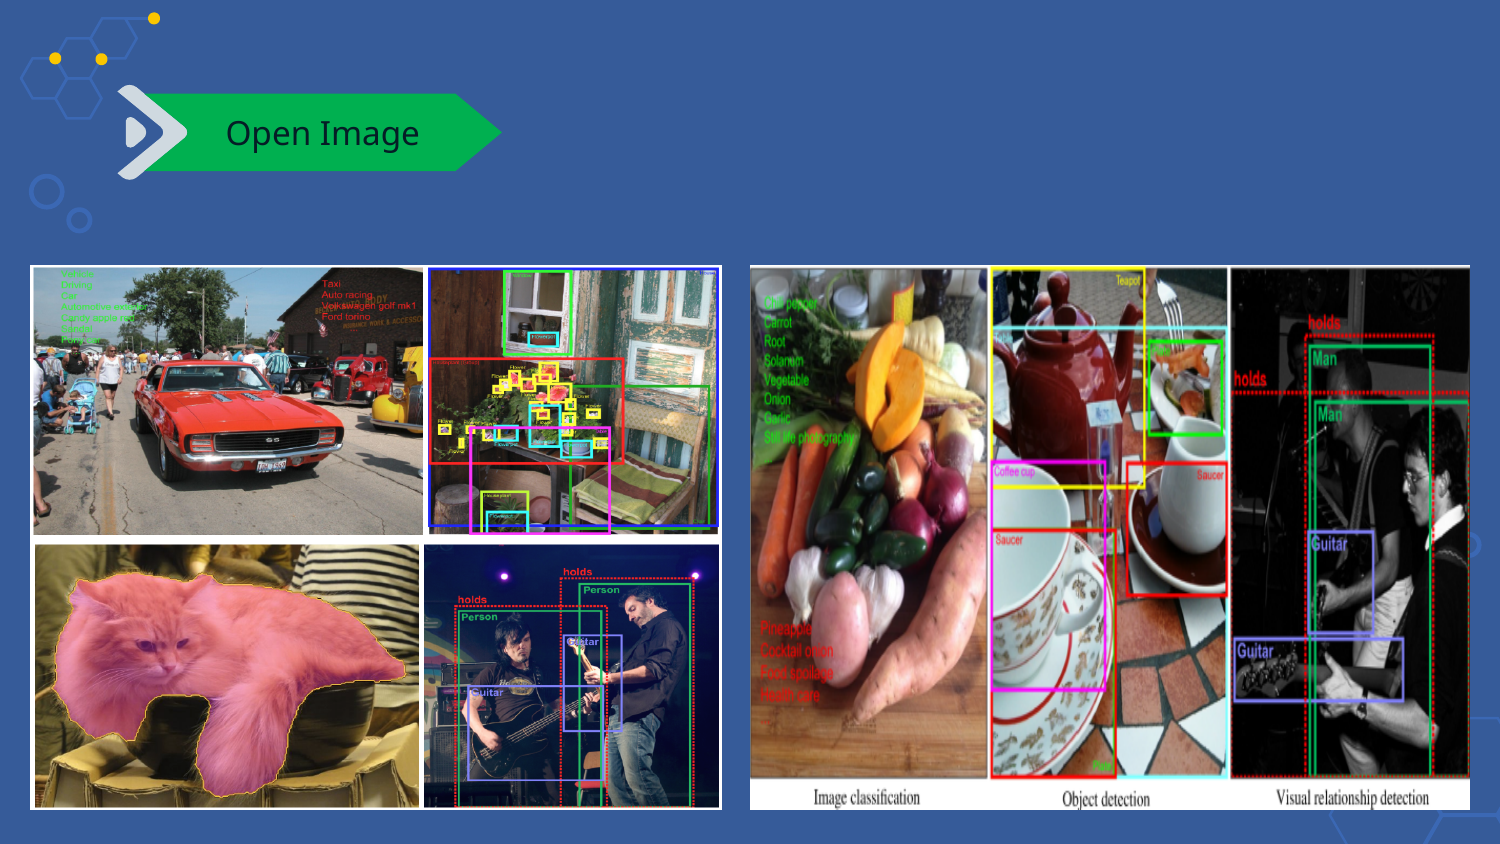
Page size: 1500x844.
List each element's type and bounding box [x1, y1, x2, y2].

picture [29, 265, 723, 810]
text_box [117, 84, 503, 181]
picture [749, 265, 1471, 810]
